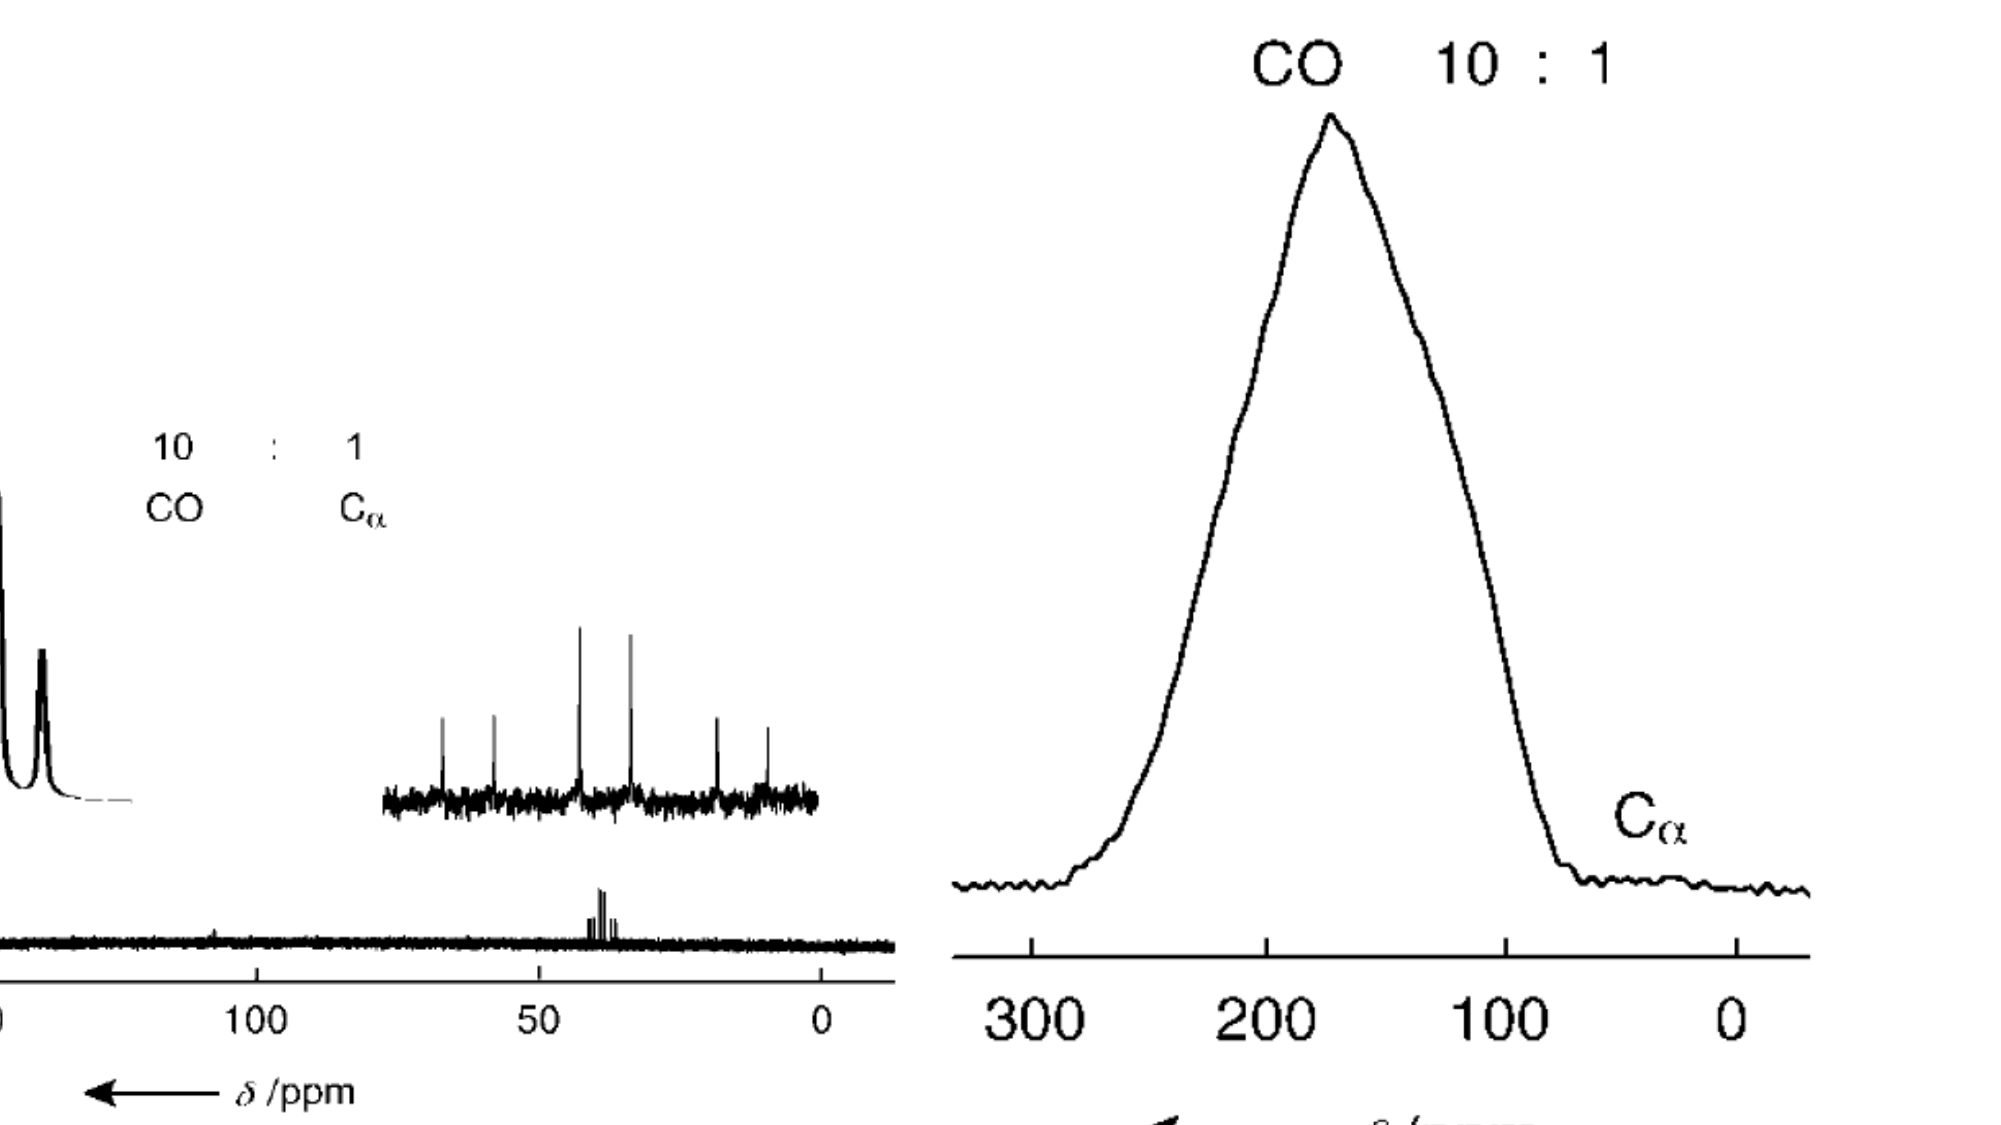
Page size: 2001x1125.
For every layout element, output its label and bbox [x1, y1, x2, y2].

text_box [0, 0, 1875, 1125]
